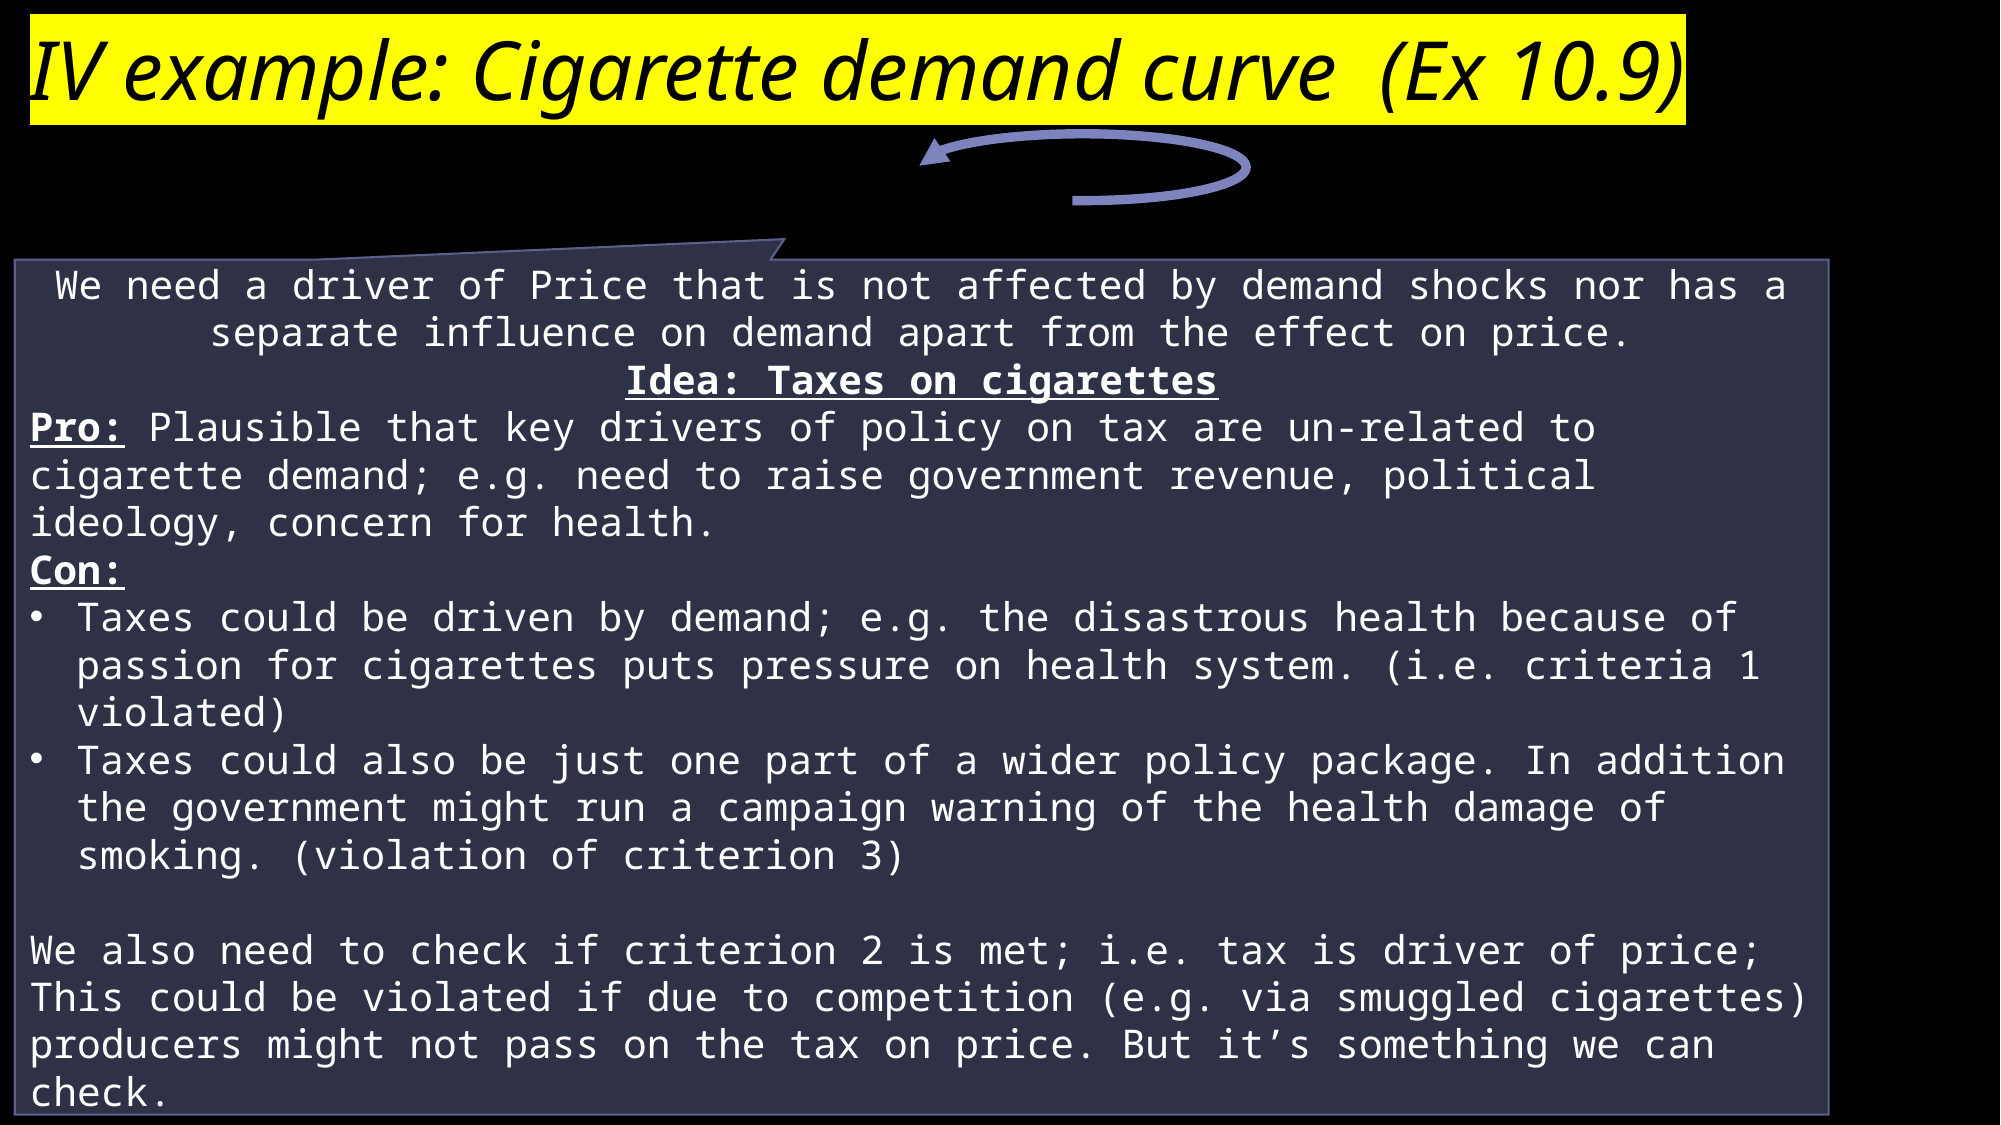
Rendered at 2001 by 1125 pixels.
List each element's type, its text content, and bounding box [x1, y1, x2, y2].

text_box We need a driver of Price that is not affected by demand shocks nor has a separate influence on demand apart from the effect on price. Idea: Taxes on cigarettes Pro: Plausible that key drivers of policy on tax are un-related to cigarette demand; e.g. need to raise government revenue, political ideology, concern for health. Con: Taxes could be driven by demand; e.g. the disastrous health because of passion for cigarettes puts pressure on health system. (i.e. criteria 1 violated) Taxes could also be just one part of a wider policy package. In addition the government might run a campaign warning of the health damage of smoking. (violation of criterion 3) We also need to check if criterion 2 is met; i.e. tax is driver of price; This could be violated if due to competition (e.g. via smuggled cigarettes) producers might not pass on the tax on price. But it’s something we can check. [13, 237, 1830, 1116]
text_box [919, 133, 1247, 202]
title IV example: Cigarette demand curve (Ex 10.9) [14, 0, 1710, 125]
